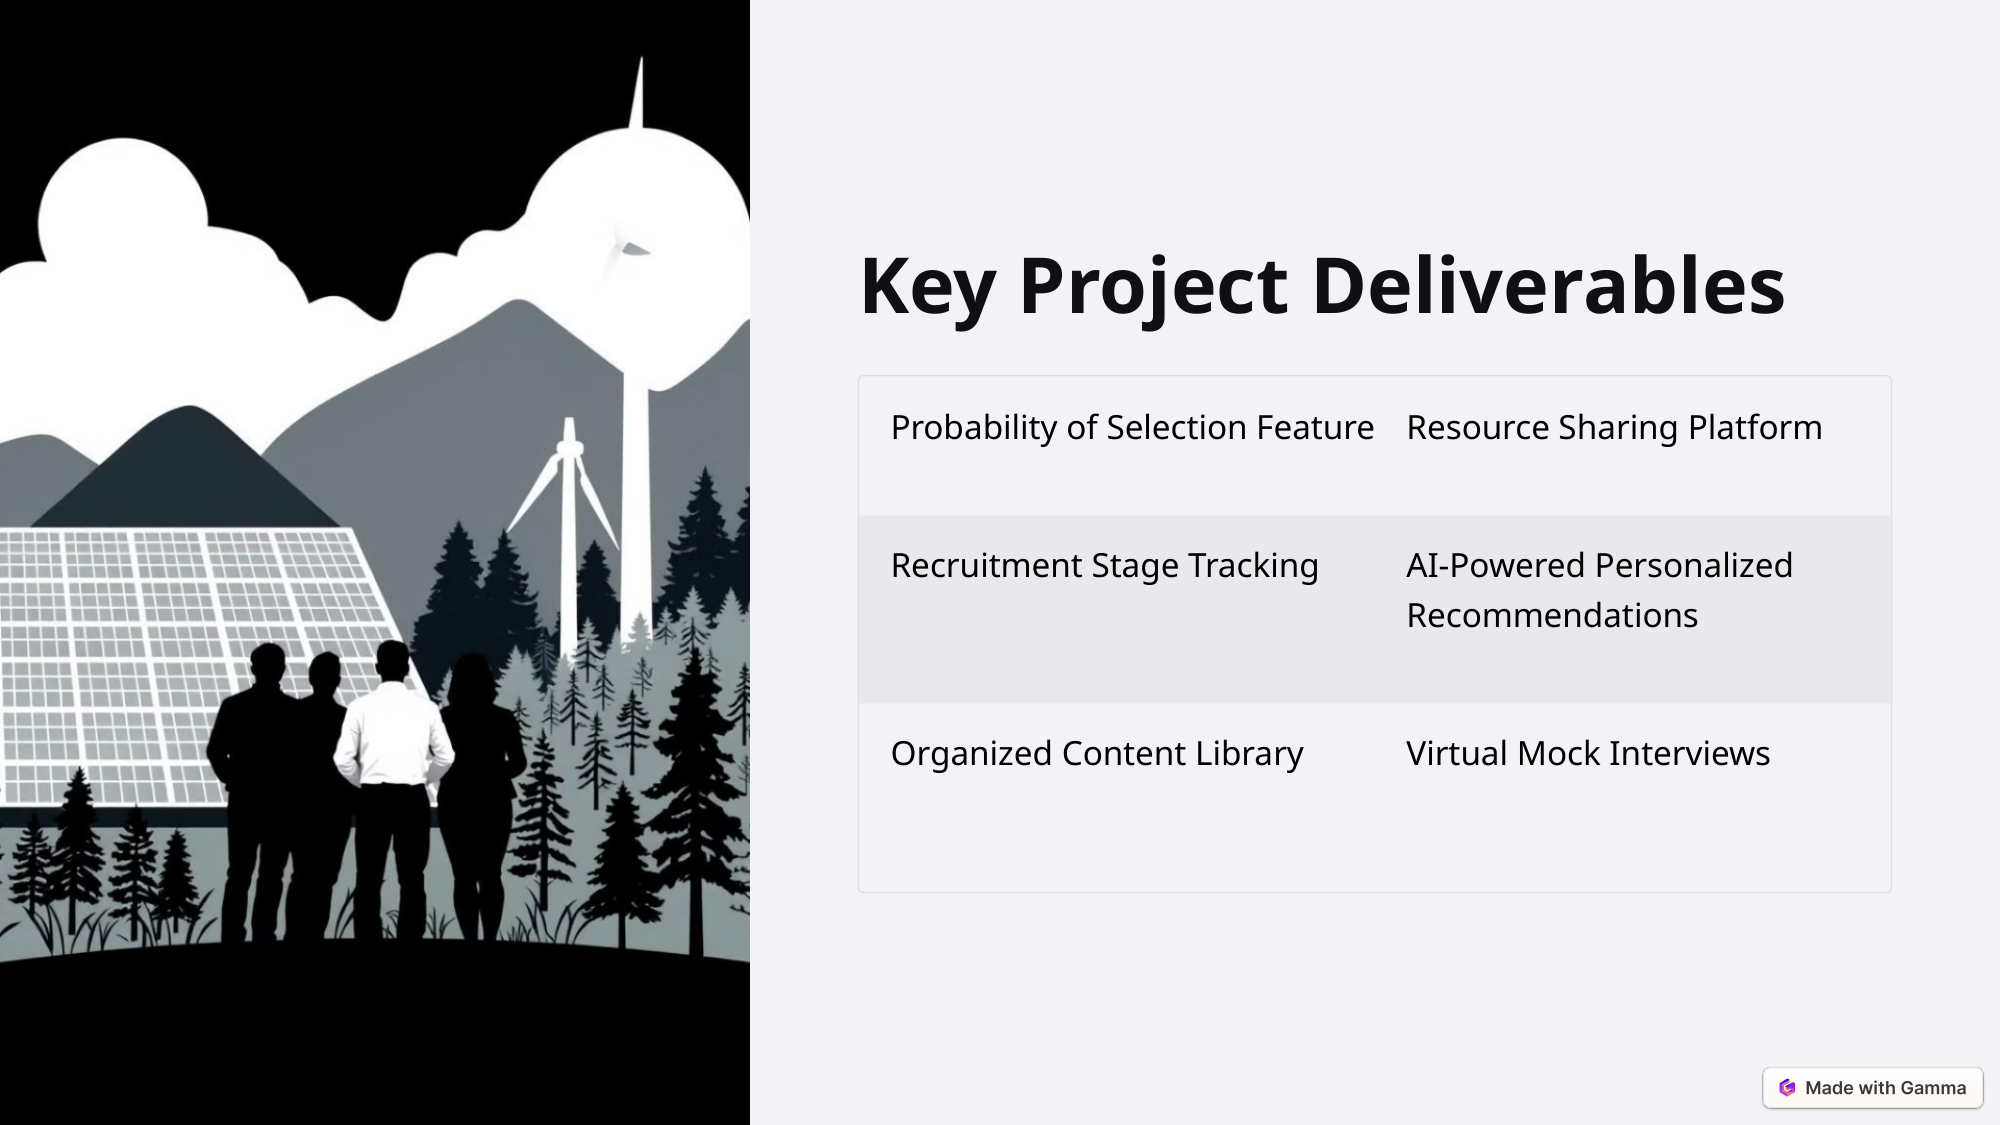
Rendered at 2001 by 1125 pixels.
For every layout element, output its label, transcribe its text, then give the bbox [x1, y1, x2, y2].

text_box Key Project Deliverables [858, 232, 1725, 330]
text_box Virtual Mock Interviews [1406, 723, 1860, 872]
text_box [859, 515, 1891, 703]
text_box Probability of Selection Feature [890, 396, 1344, 446]
text_box Organized Content Library [890, 723, 1344, 773]
text_box [859, 703, 1891, 892]
text_box Recruitment Stage Tracking [890, 534, 1344, 585]
text_box AI-Powered Personalized Recommendations [1406, 534, 1860, 684]
picture [1755, 1059, 1991, 1116]
text_box [859, 376, 1891, 515]
picture [0, 0, 751, 1125]
text_box Resource Sharing Platform [1406, 396, 1860, 496]
